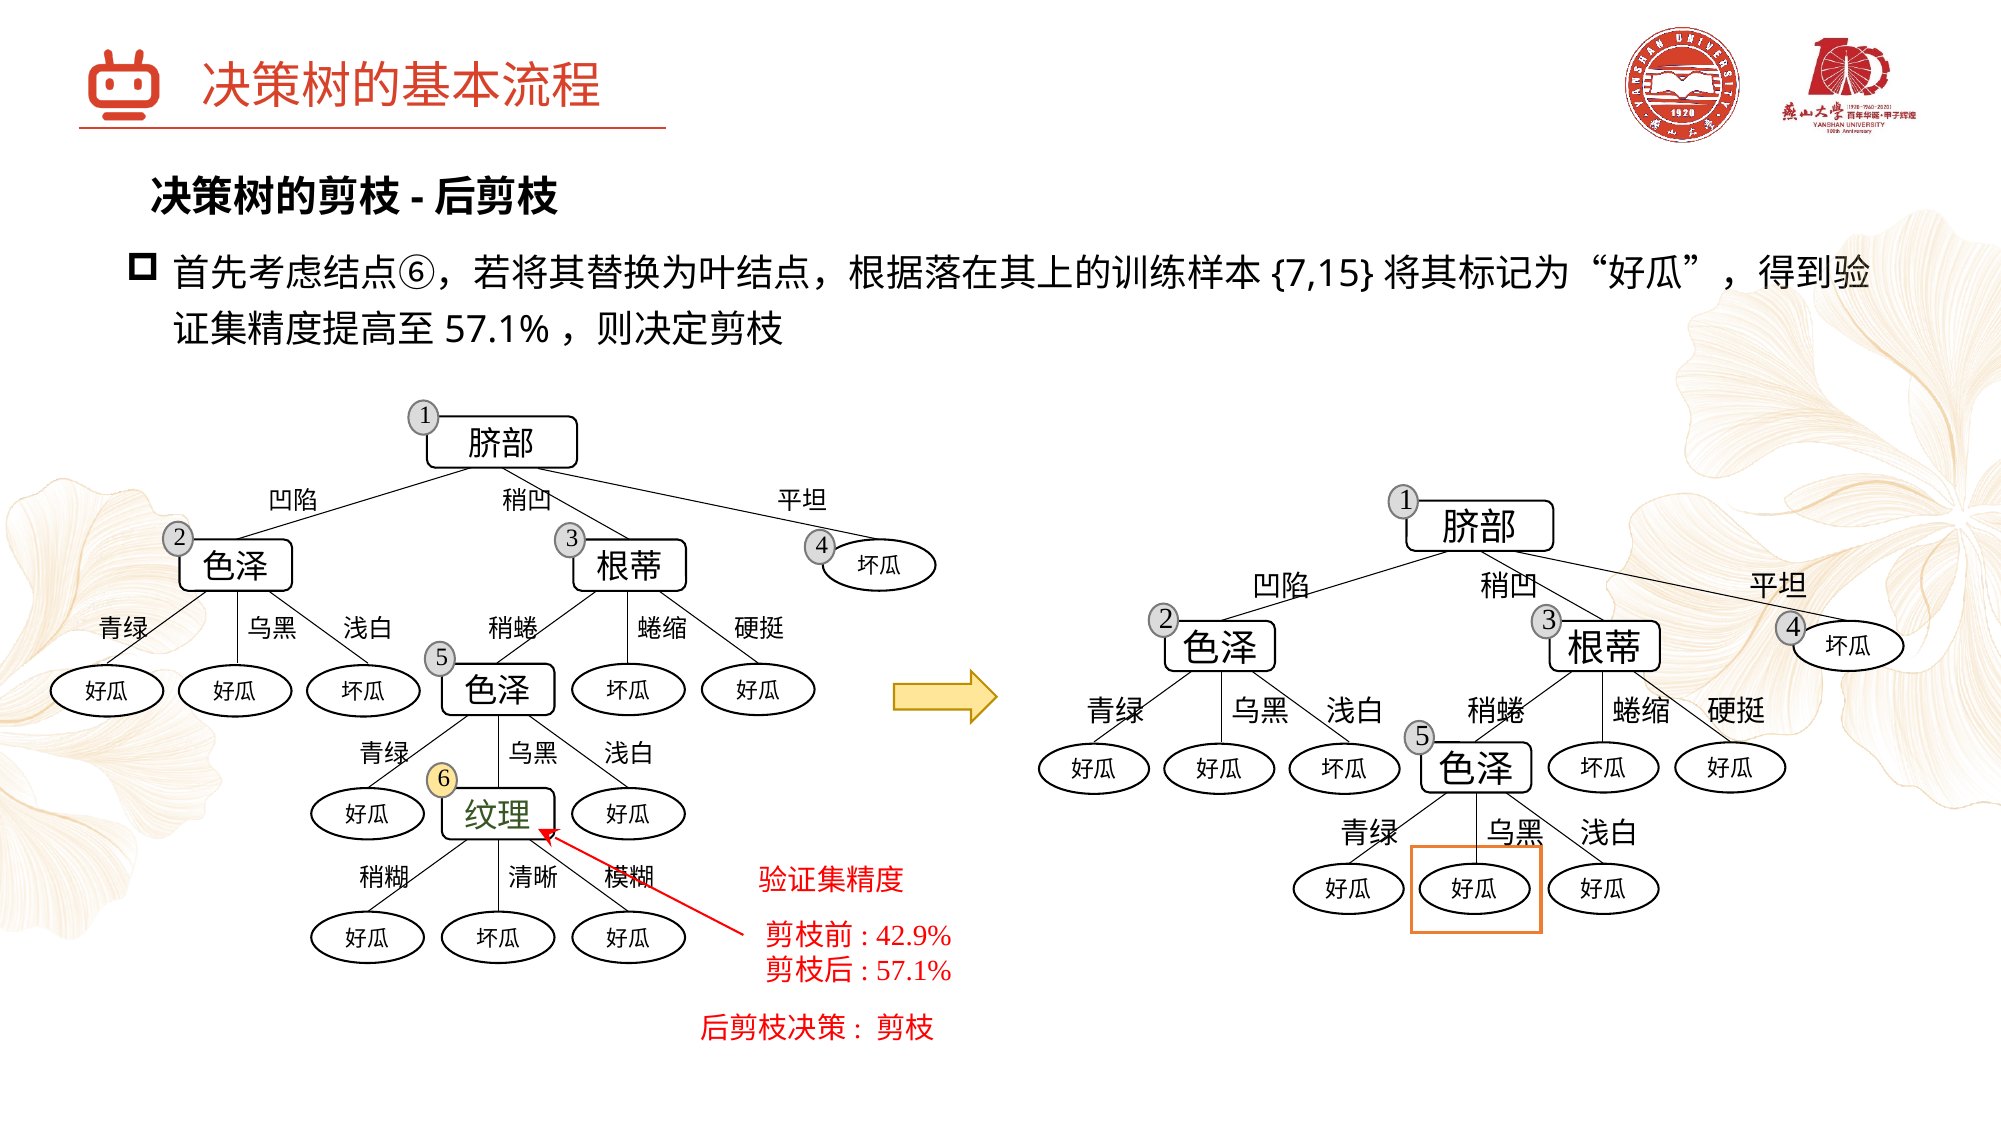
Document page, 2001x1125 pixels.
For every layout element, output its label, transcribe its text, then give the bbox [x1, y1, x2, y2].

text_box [1624, 22, 1939, 147]
text_box 剪枝前: 42.9% 剪枝后: 57.1% [751, 908, 991, 994]
text_box 后剪枝决策: 剪枝 [685, 1002, 975, 1052]
text_box [1411, 914, 1542, 933]
text_box 决策树的剪枝-后剪枝 [135, 161, 619, 227]
text_box [936, 668, 999, 725]
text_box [537, 828, 744, 935]
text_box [1038, 485, 1904, 914]
picture [78, 39, 169, 127]
picture [0, 330, 308, 1012]
text_box 决策树的基本流程 [187, 46, 617, 121]
text_box 首先考虑结点⑥，若将其替换为叶结点，根据落在其上的训练样本{7,15}将其标记为“好瓜”，得到验证集精度提高至57.1%，则决定剪枝 [111, 230, 1529, 358]
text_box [50, 400, 936, 963]
picture [1529, 188, 2001, 855]
